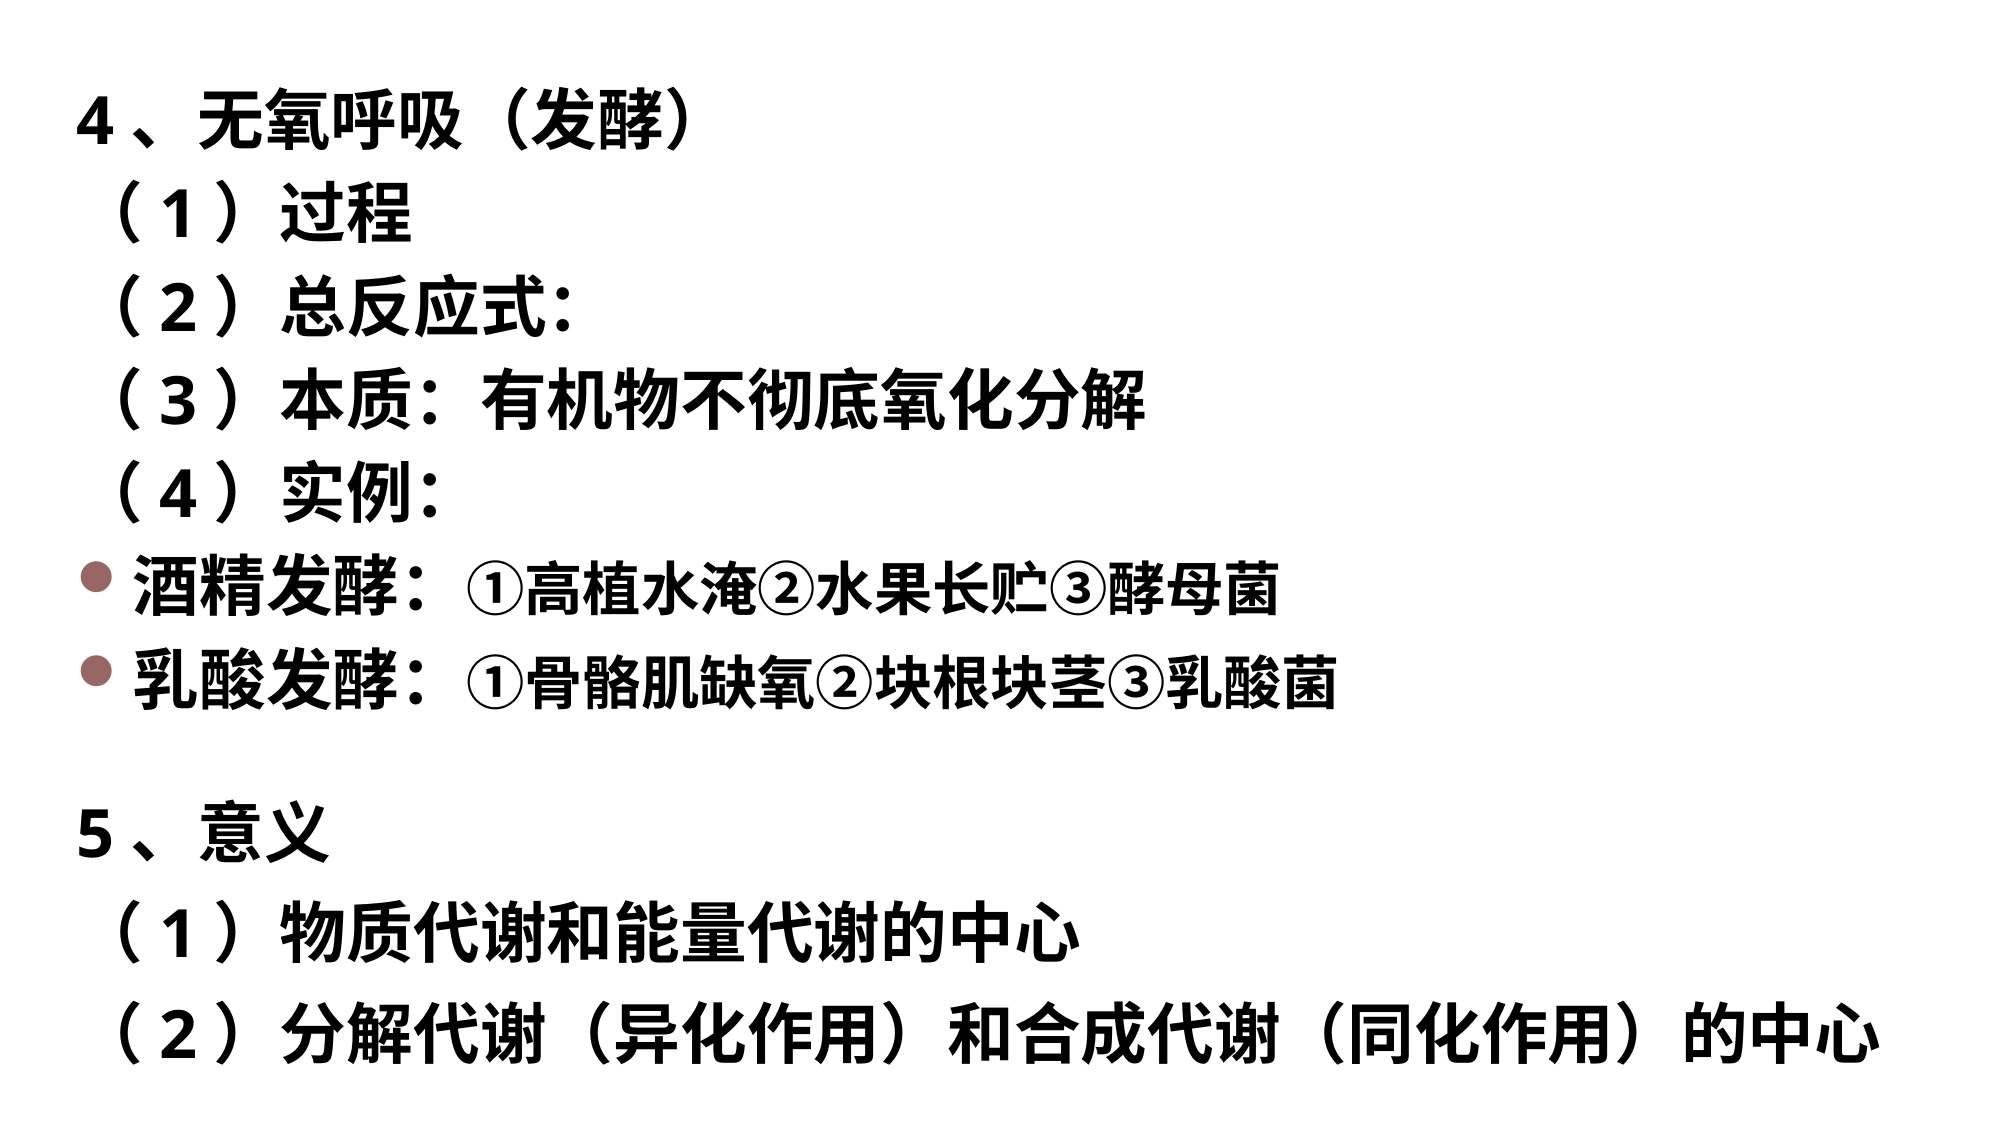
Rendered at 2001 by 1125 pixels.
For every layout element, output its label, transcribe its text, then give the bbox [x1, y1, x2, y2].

text_box 4、无氧呼吸（发酵） （1）过程 （2）总反应式： （3）本质：有机物不彻底氧化分解 （4）实例： 酒精发酵：①高植水淹②水果长贮③酵母菌 乳酸发酵：①骨骼肌缺氧②块根块茎③乳酸菌 [61, 70, 1779, 763]
text_box 5、意义 （1）物质代谢和能量代谢的中心 （2）分解代谢（异化作用）和合成代谢（同化作用）的中心 [61, 763, 1910, 1125]
